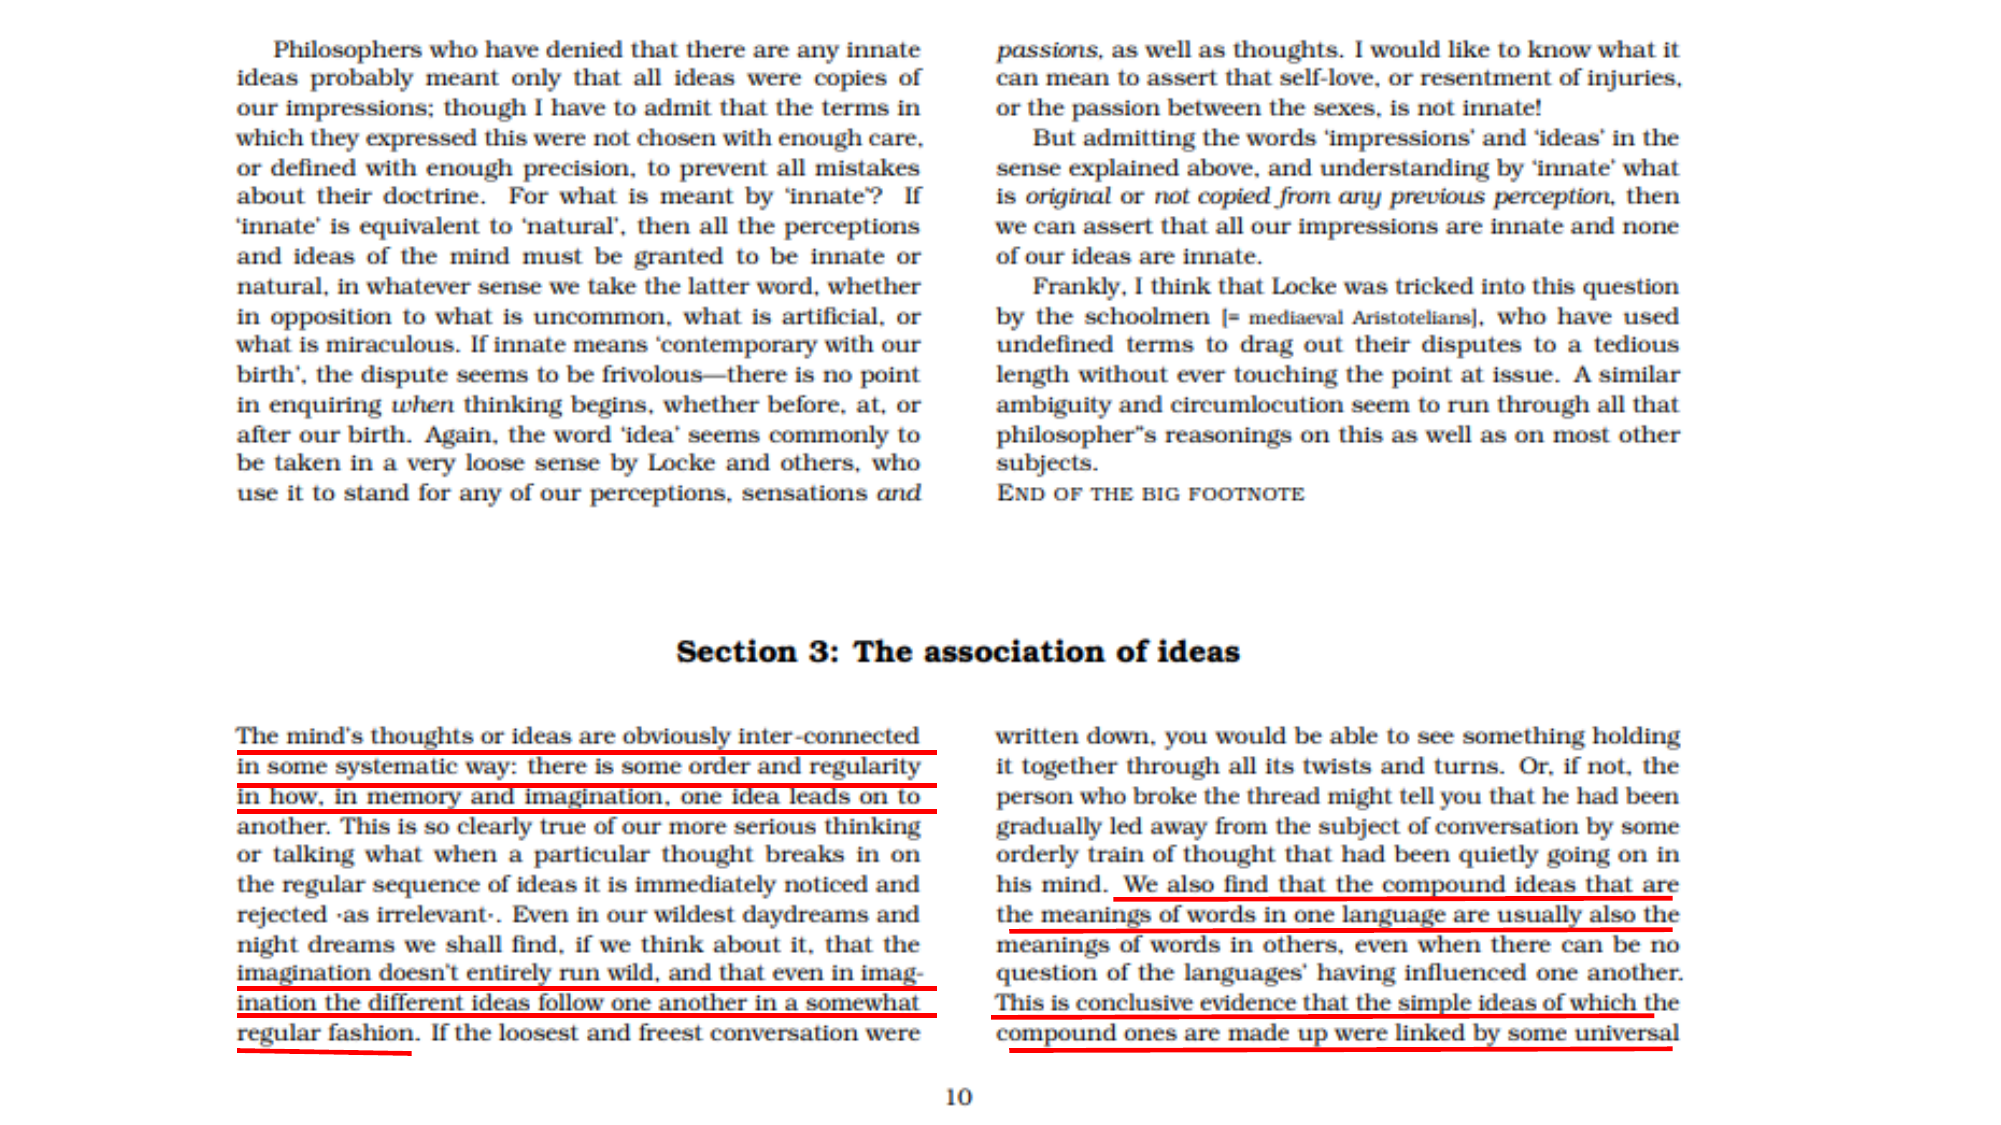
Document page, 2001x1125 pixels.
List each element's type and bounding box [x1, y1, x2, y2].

text_box [237, 1050, 412, 1054]
picture [216, 30, 1709, 1125]
